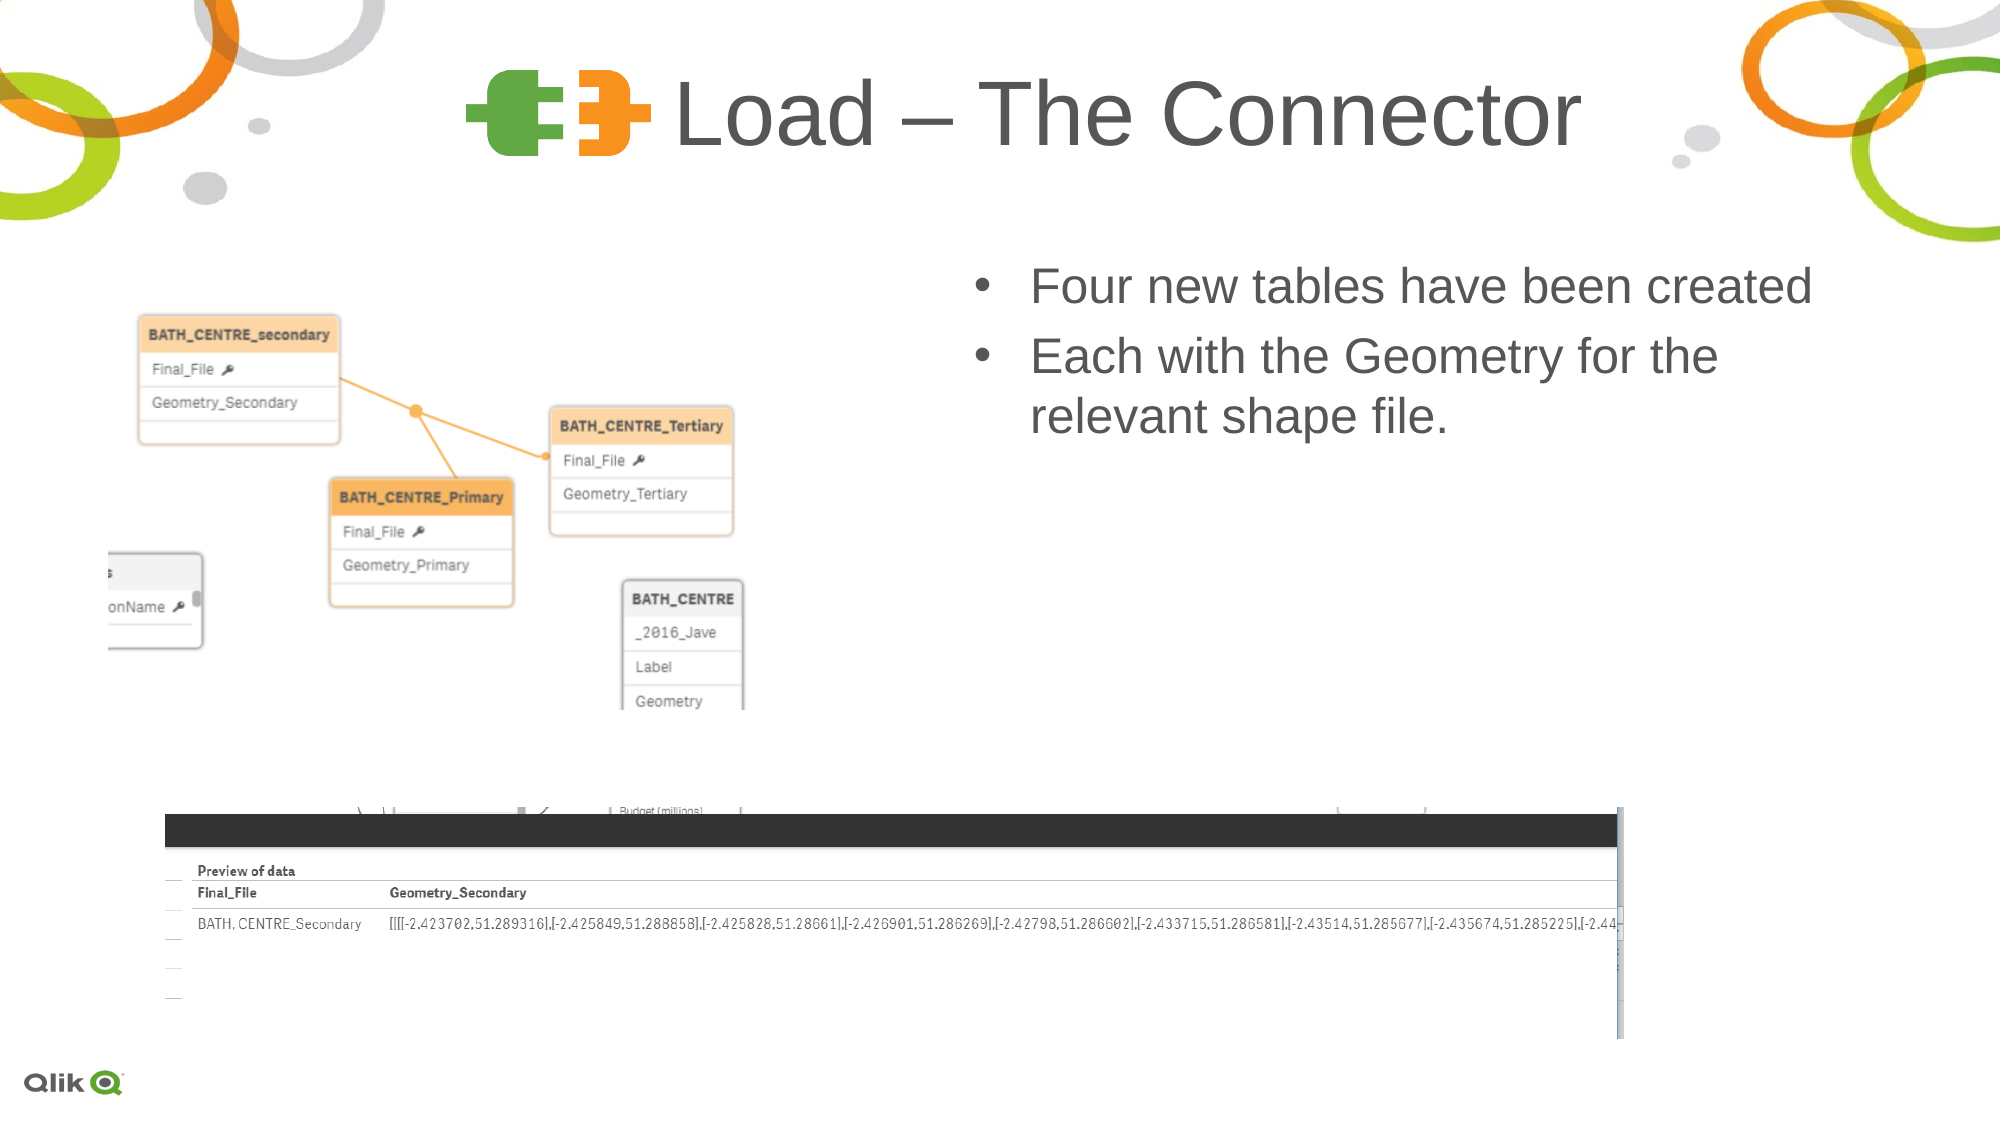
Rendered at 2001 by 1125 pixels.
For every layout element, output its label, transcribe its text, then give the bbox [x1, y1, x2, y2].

picture [107, 282, 825, 710]
text_box Four new tables have been created Each with the Geometry for the relevant shape file. [959, 246, 1881, 559]
text_box Load – The Connector [129, 46, 2000, 128]
picture [1664, 128, 2000, 245]
picture [1664, 0, 2000, 46]
picture [23, 1070, 125, 1096]
picture [165, 807, 1624, 1039]
picture [0, 0, 392, 233]
picture [466, 70, 652, 156]
